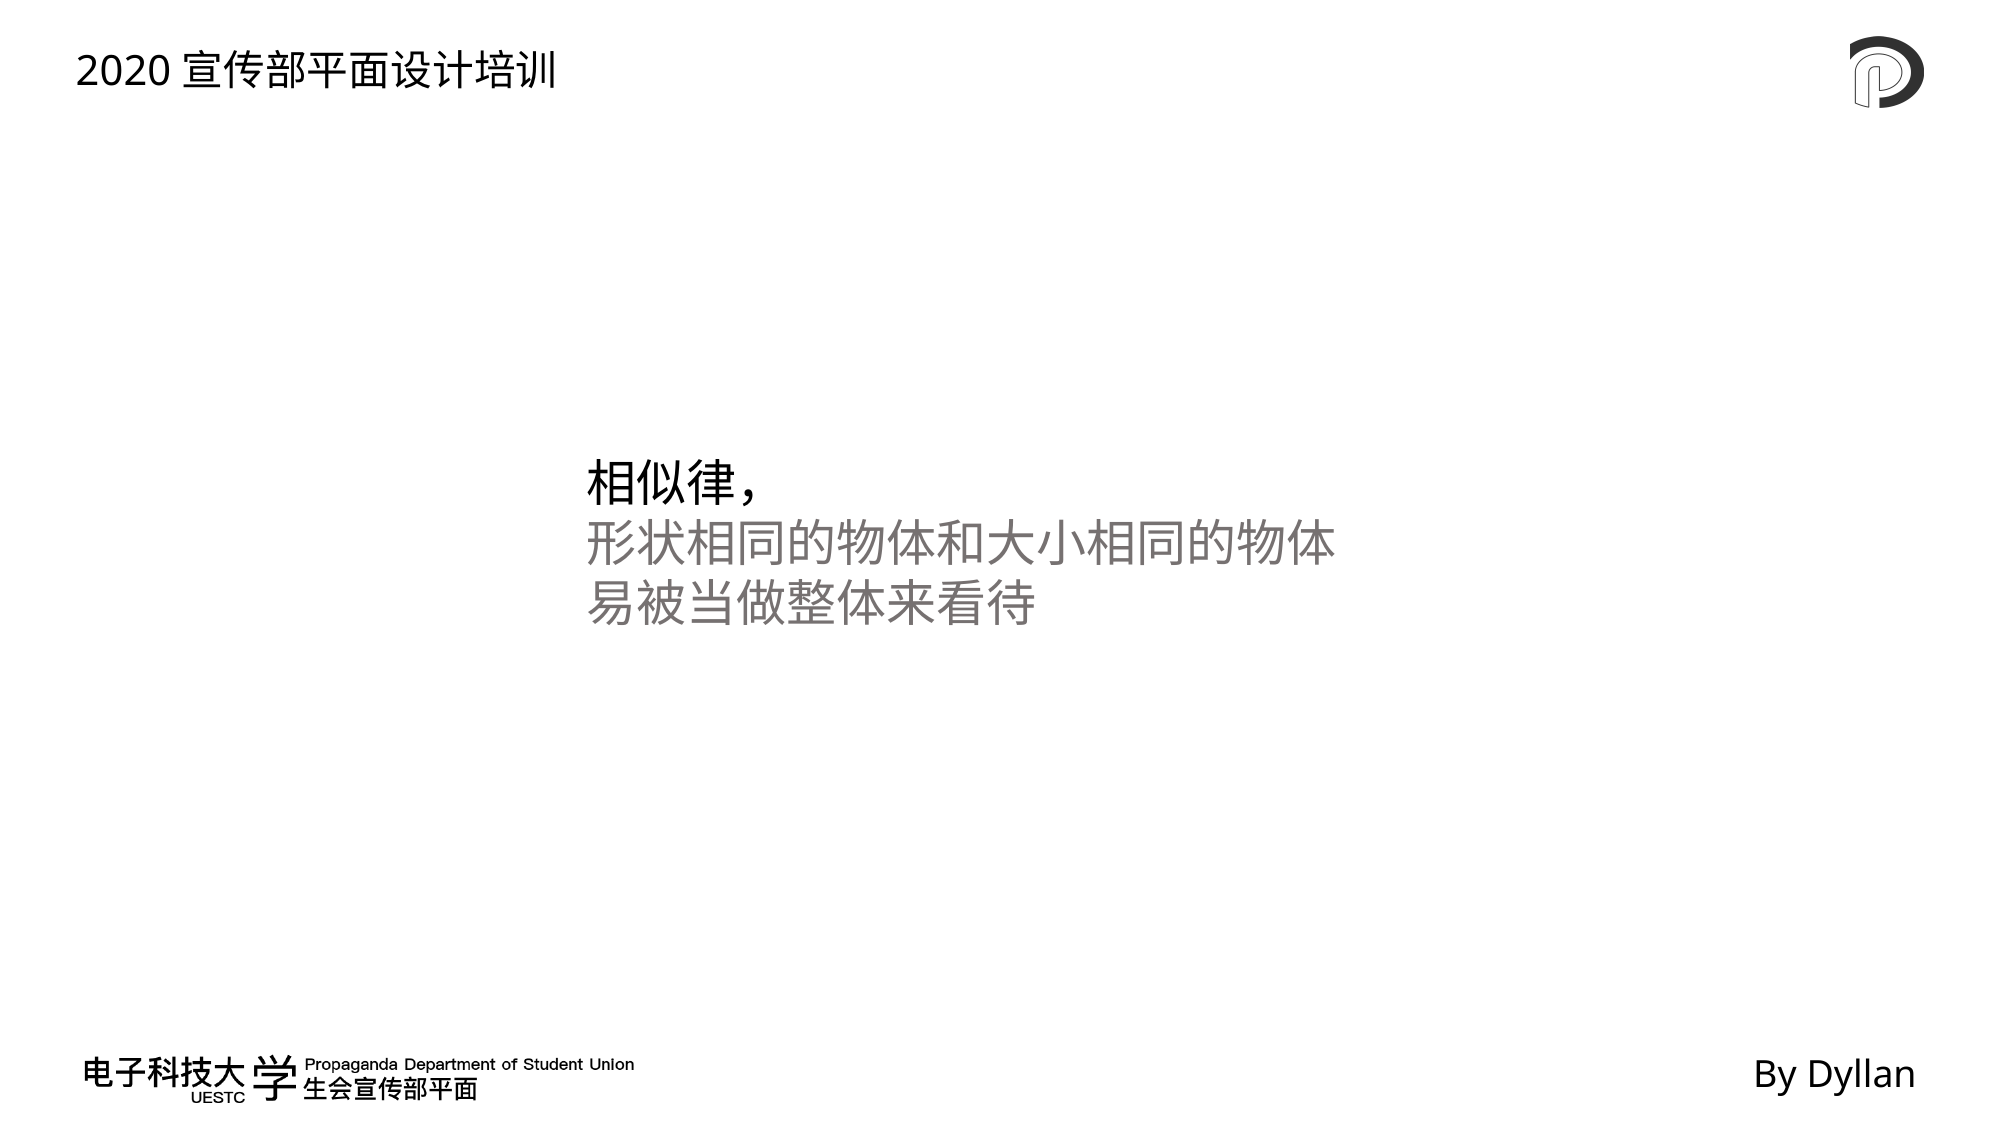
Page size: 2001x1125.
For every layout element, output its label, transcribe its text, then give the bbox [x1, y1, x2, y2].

text_box By Dyllan [1738, 1042, 1958, 1102]
text_box 相似律， 形状相同的物体和大小相同的物体 易被当做整体来看待 [571, 444, 1430, 640]
text_box 2020宣传部平面设计培训 [60, 36, 1284, 102]
picture [60, 1035, 845, 1125]
picture [1850, 36, 1924, 108]
